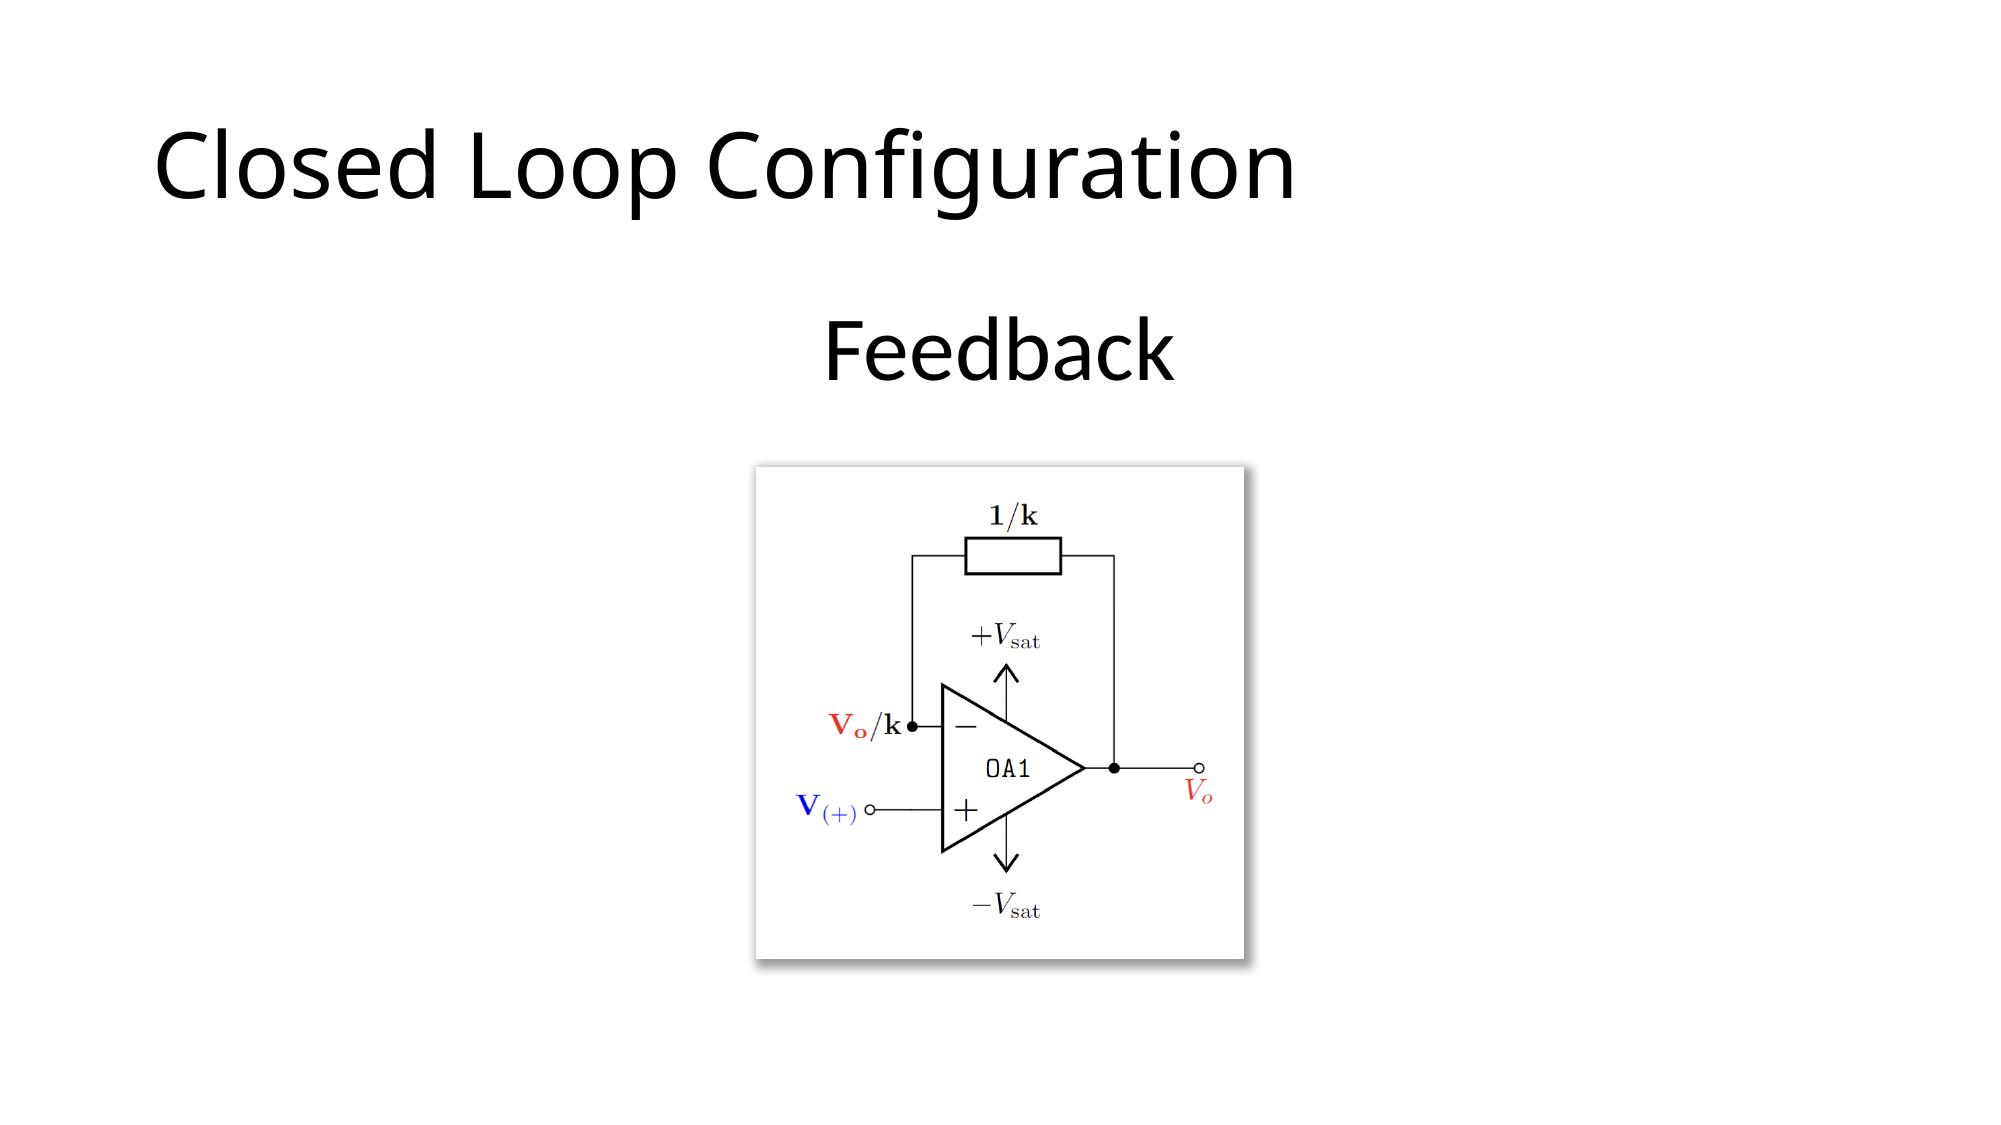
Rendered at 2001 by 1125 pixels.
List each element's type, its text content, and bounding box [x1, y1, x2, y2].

list Feedback [137, 293, 1863, 511]
picture [770, 481, 1230, 945]
title Closed Loop Configuration [137, 59, 1863, 278]
